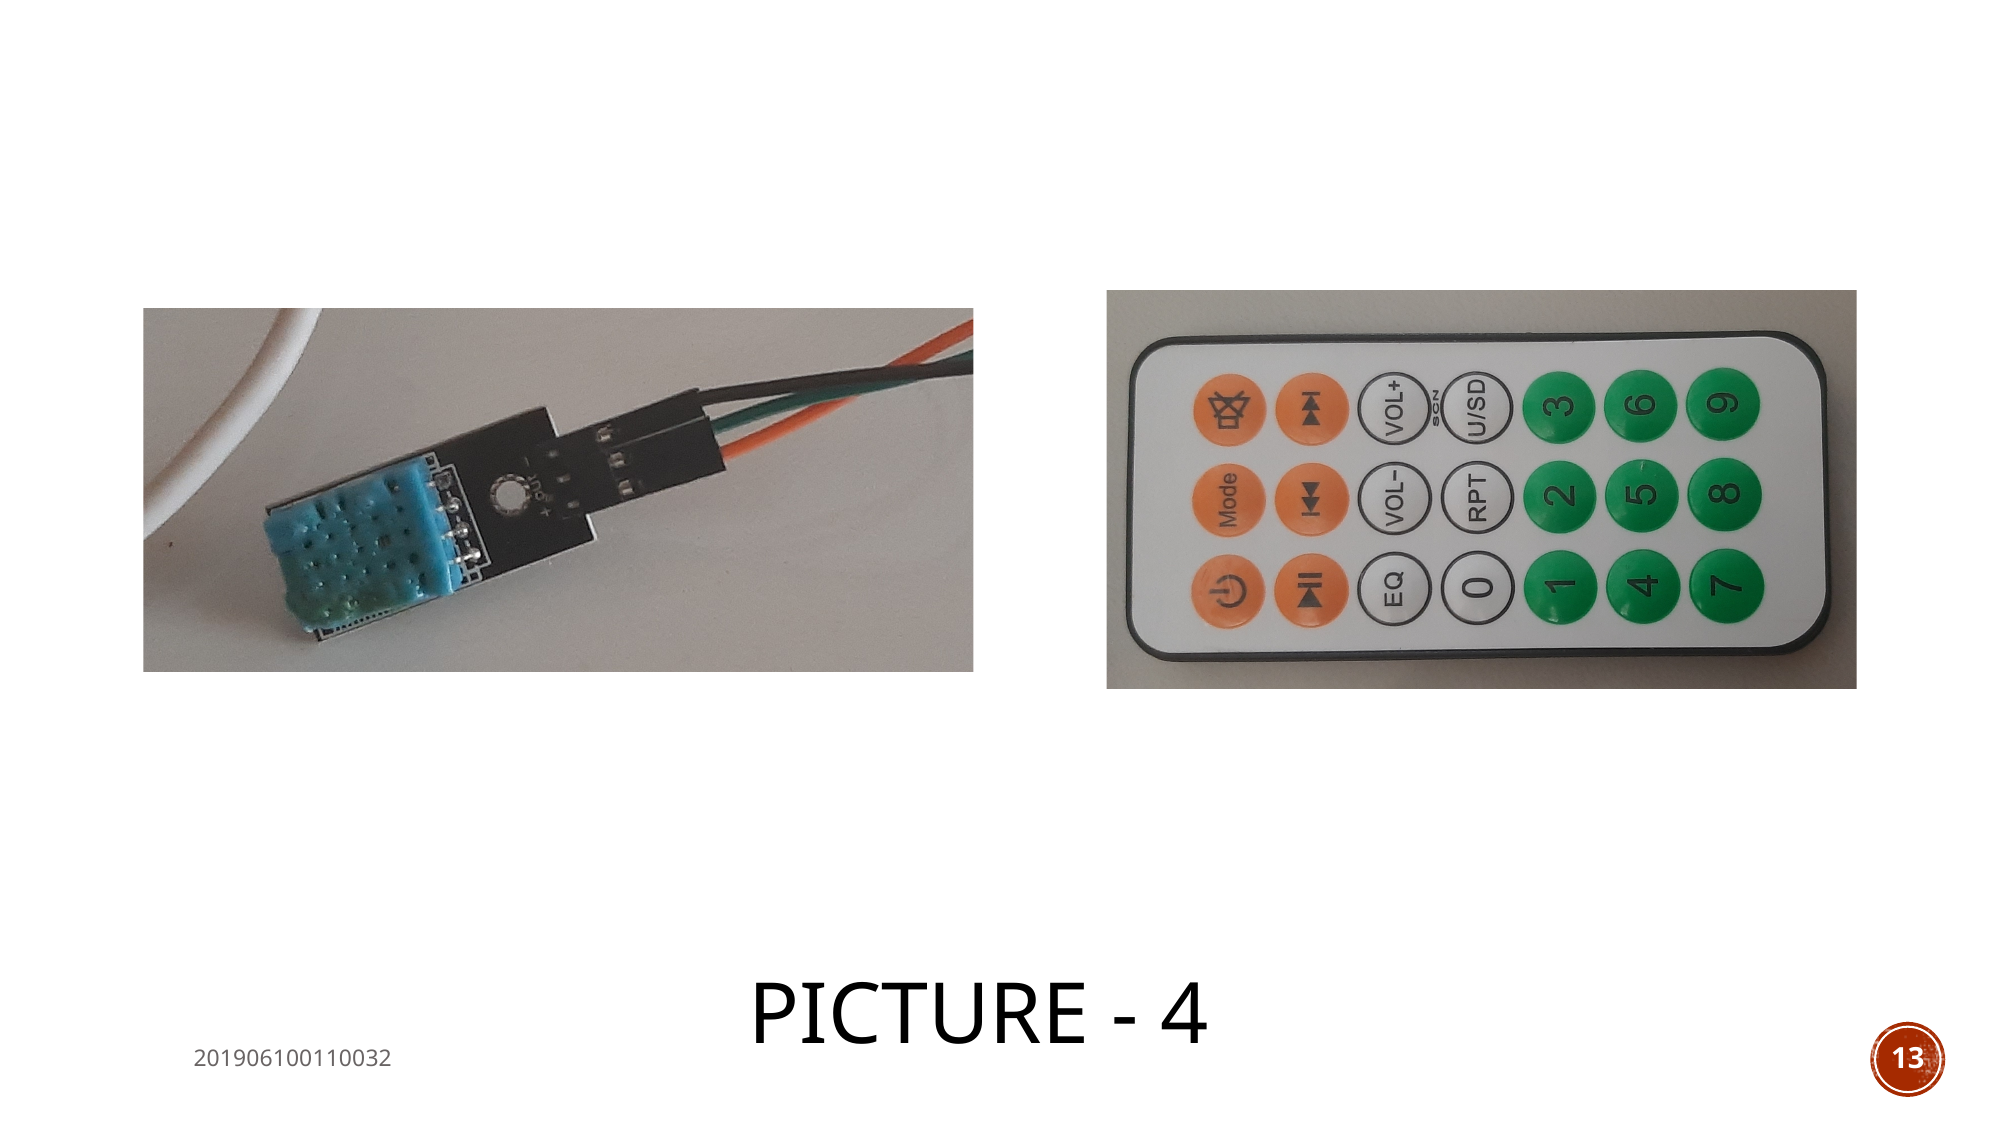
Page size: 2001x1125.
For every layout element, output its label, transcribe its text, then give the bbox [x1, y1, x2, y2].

title Picture - 4 [733, 924, 1267, 1109]
picture [143, 308, 974, 672]
picture [1106, 290, 1857, 689]
slide_number 13 [1855, 1028, 1961, 1089]
footer 201906100110032 [178, 1028, 1217, 1089]
